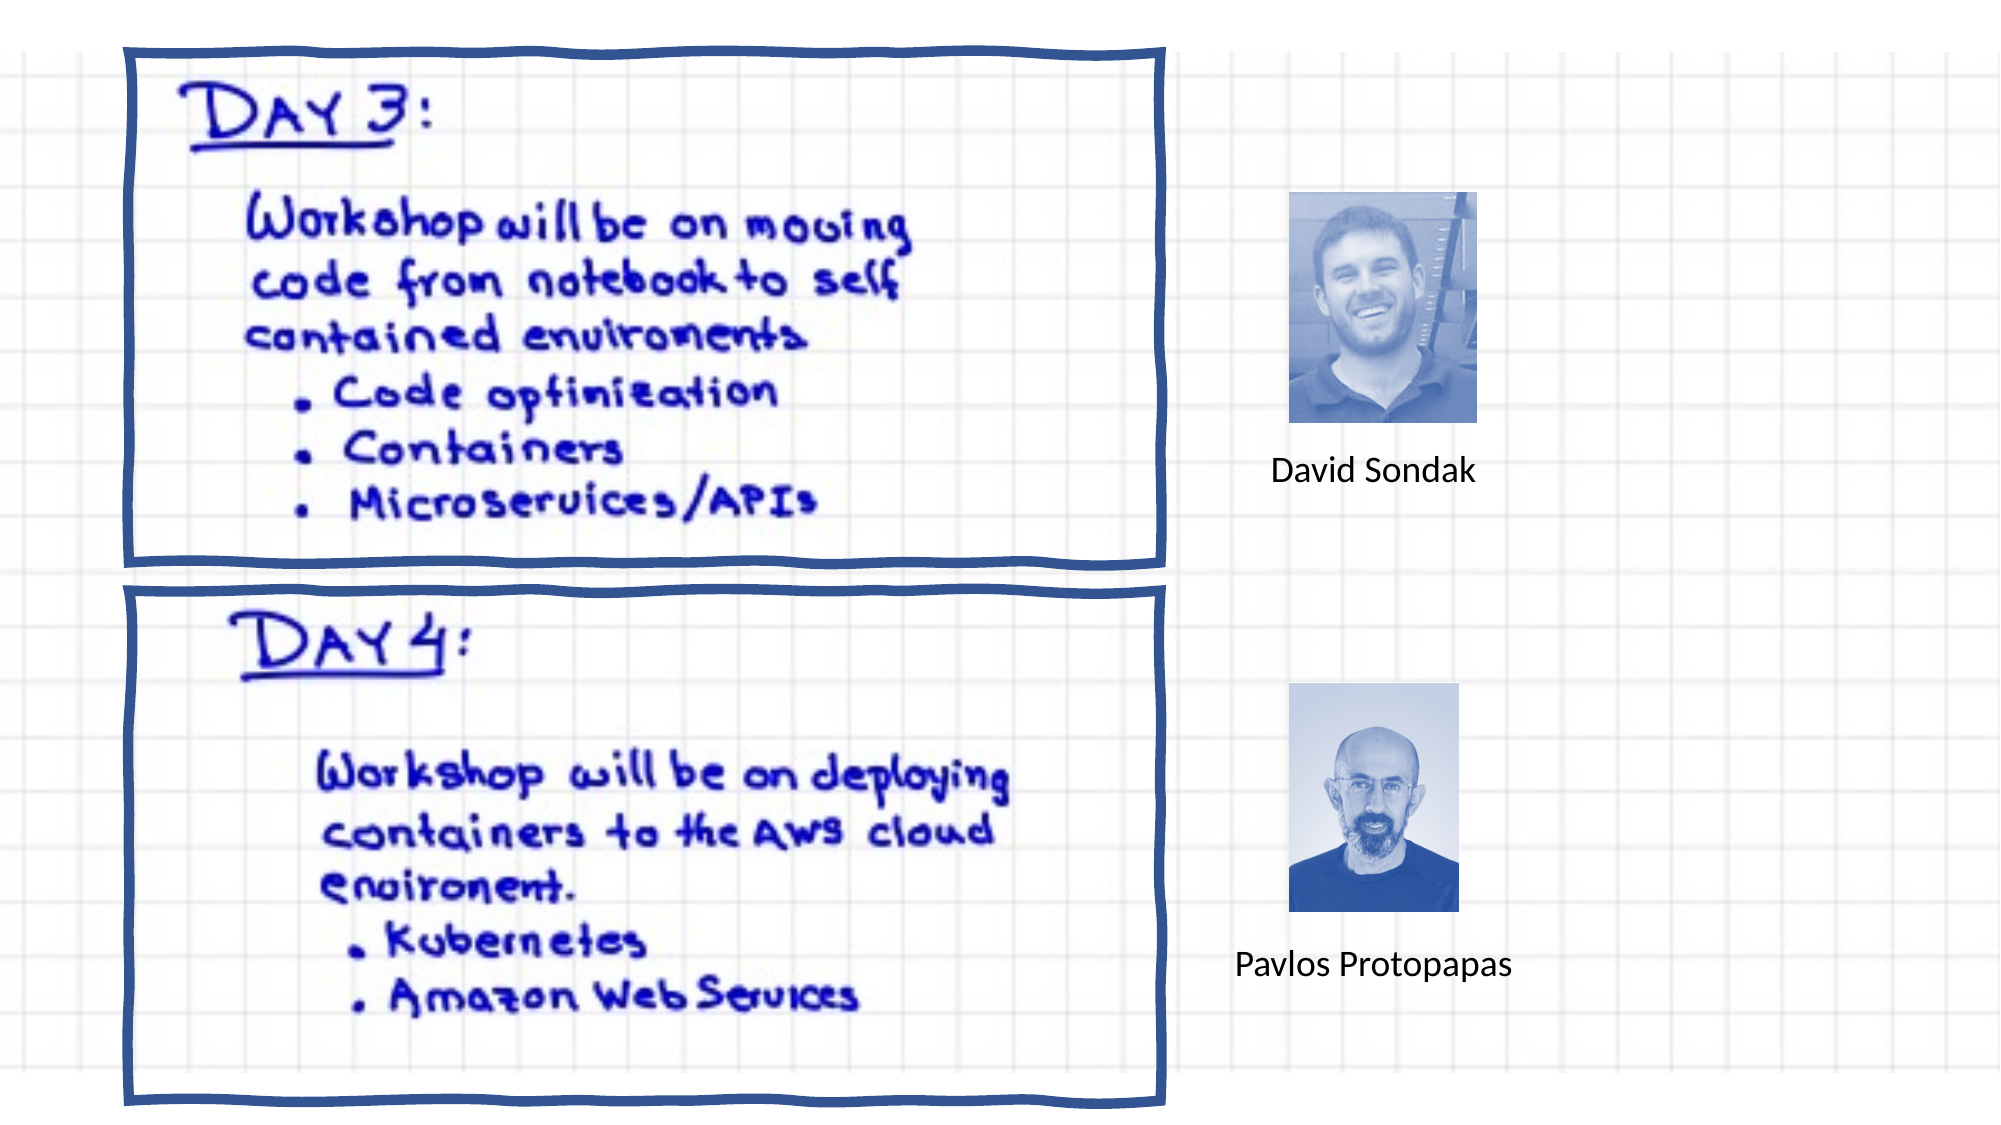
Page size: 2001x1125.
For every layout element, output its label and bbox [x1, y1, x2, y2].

picture [0, 52, 2000, 1073]
text_box [126, 1073, 1163, 1105]
